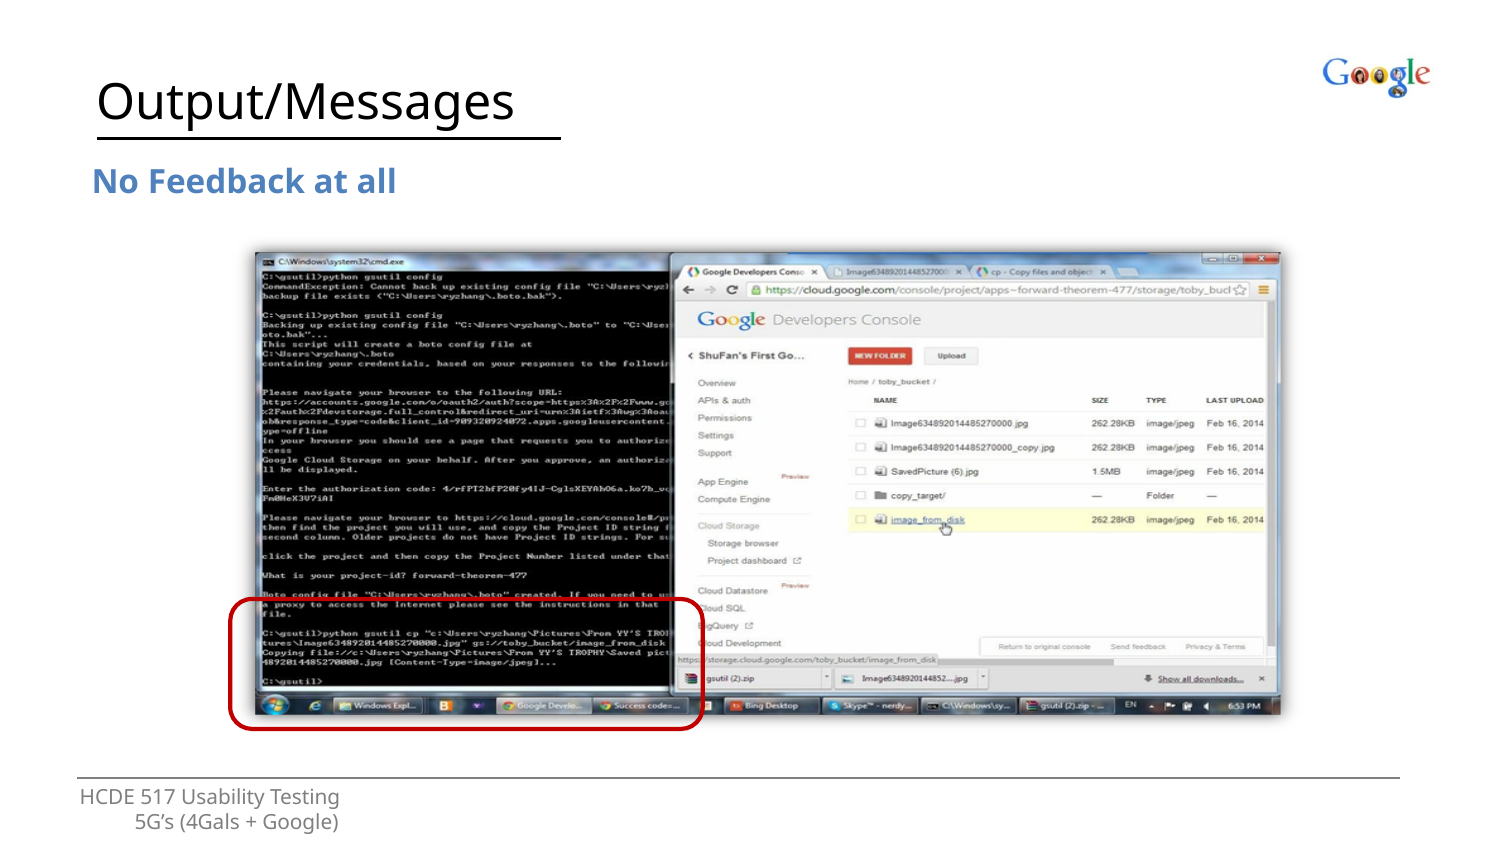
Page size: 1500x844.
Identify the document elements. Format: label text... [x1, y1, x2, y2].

picture [1316, 53, 1436, 103]
picture [229, 232, 1306, 735]
text_box Output/Messages [82, 62, 1365, 138]
text_box No Feedback at all [76, 139, 869, 360]
